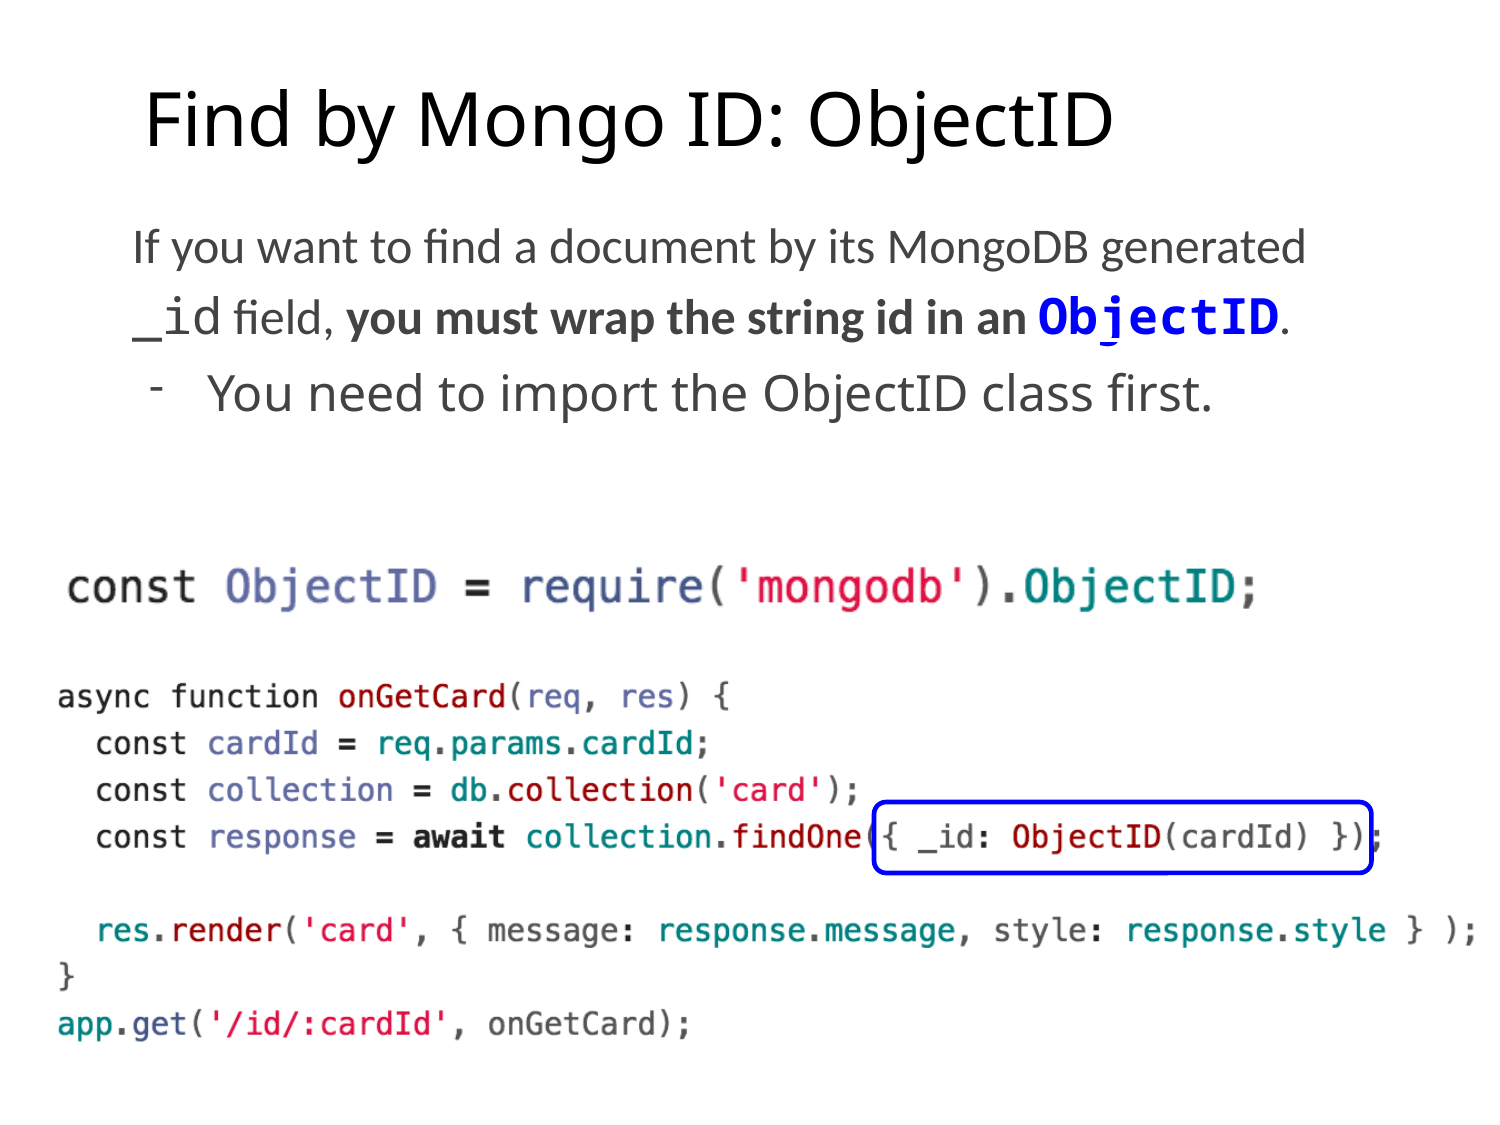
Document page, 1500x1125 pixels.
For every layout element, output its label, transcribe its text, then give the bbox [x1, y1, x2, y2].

picture [24, 545, 1291, 625]
picture [37, 654, 1488, 1066]
text_box If you want to find a document by its MongoDB generated _id field, you must wrap the string id in an ObjectID. You need to import the ObjectID class first. [117, 190, 1361, 406]
text_box Find by Mongo ID: ObjectID [128, 56, 1372, 183]
